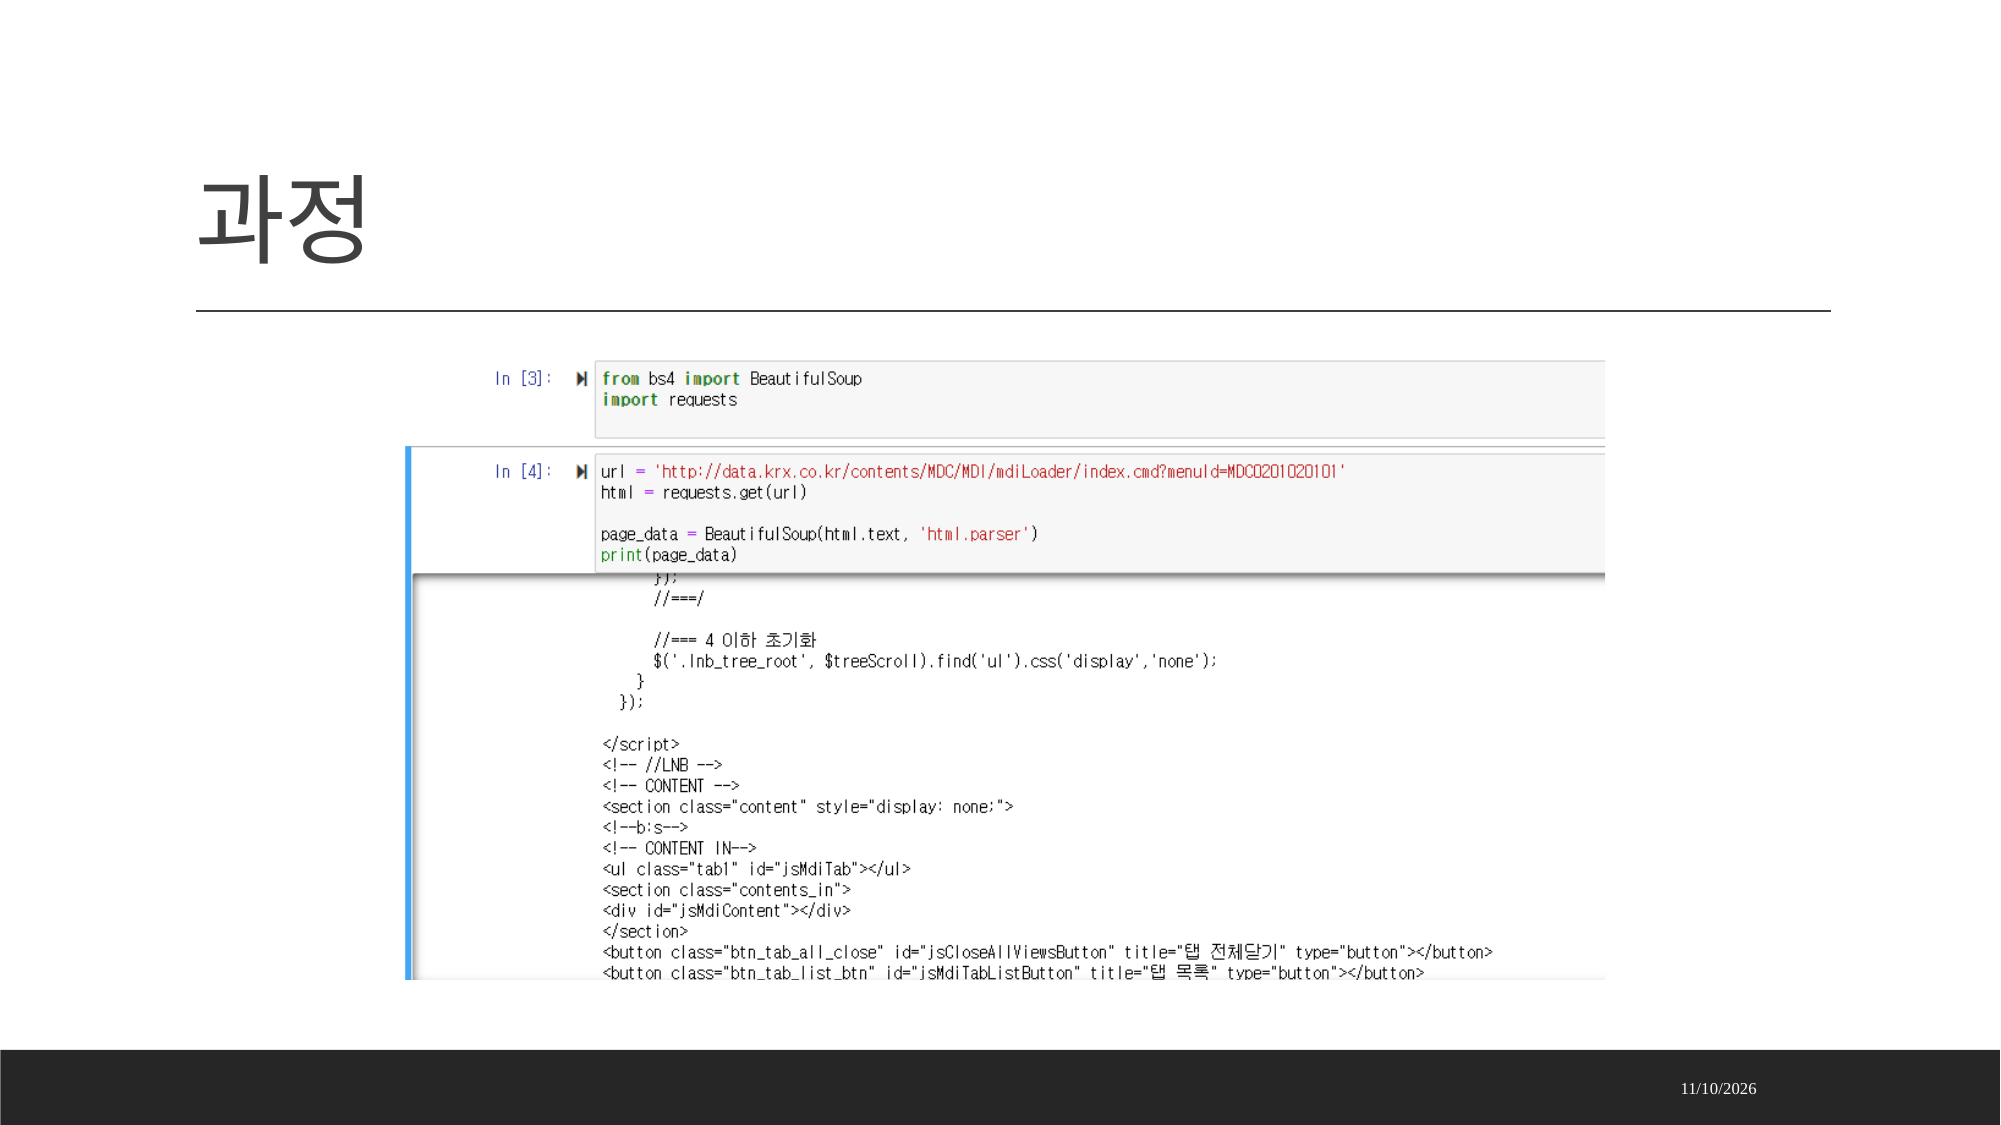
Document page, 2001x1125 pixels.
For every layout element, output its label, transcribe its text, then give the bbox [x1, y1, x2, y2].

picture [394, 346, 1606, 981]
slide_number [1348, 1057, 1773, 1118]
title 과정 [180, 47, 1830, 285]
